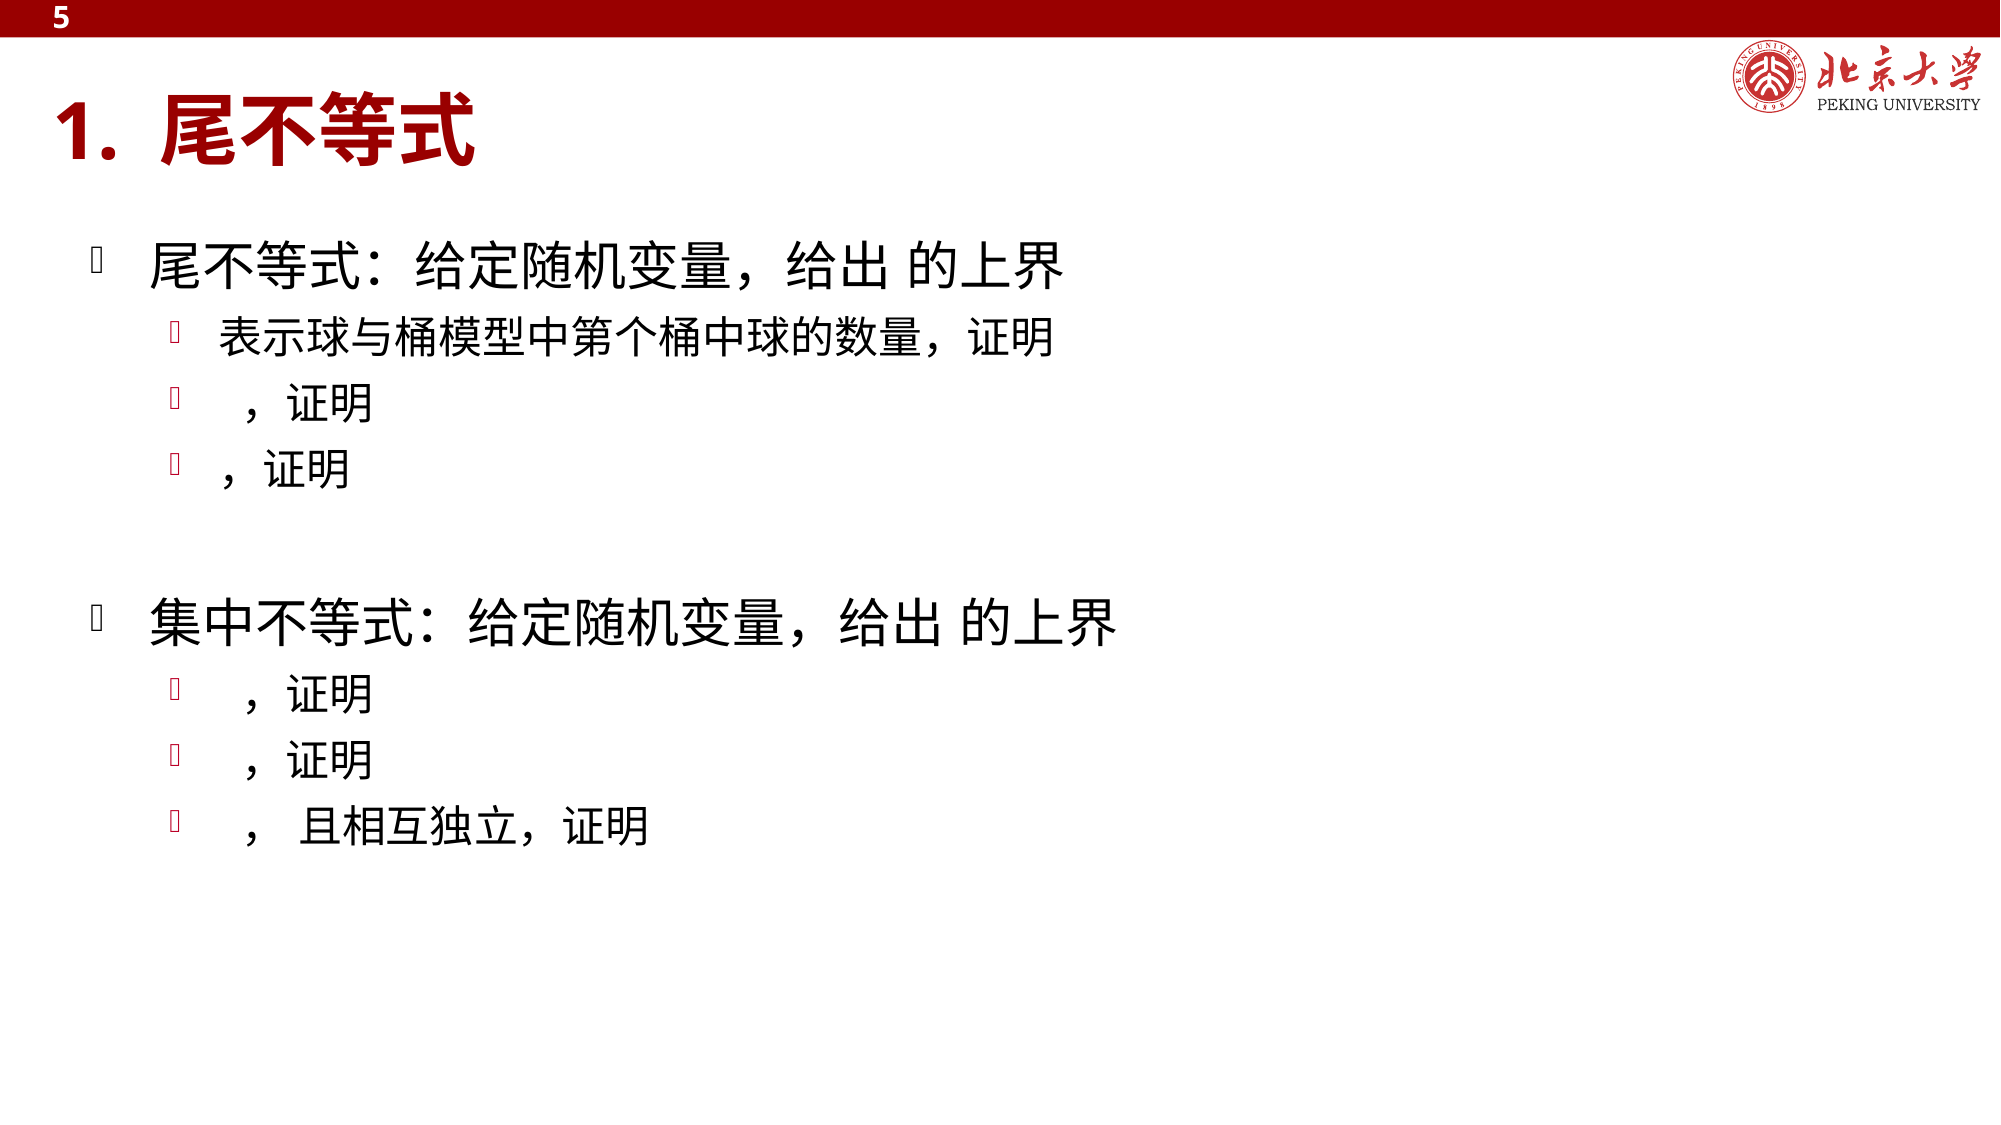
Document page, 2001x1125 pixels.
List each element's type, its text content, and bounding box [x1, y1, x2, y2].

slide_number 5 [37, 5, 225, 34]
title 1. 尾不等式 [37, 62, 1951, 194]
